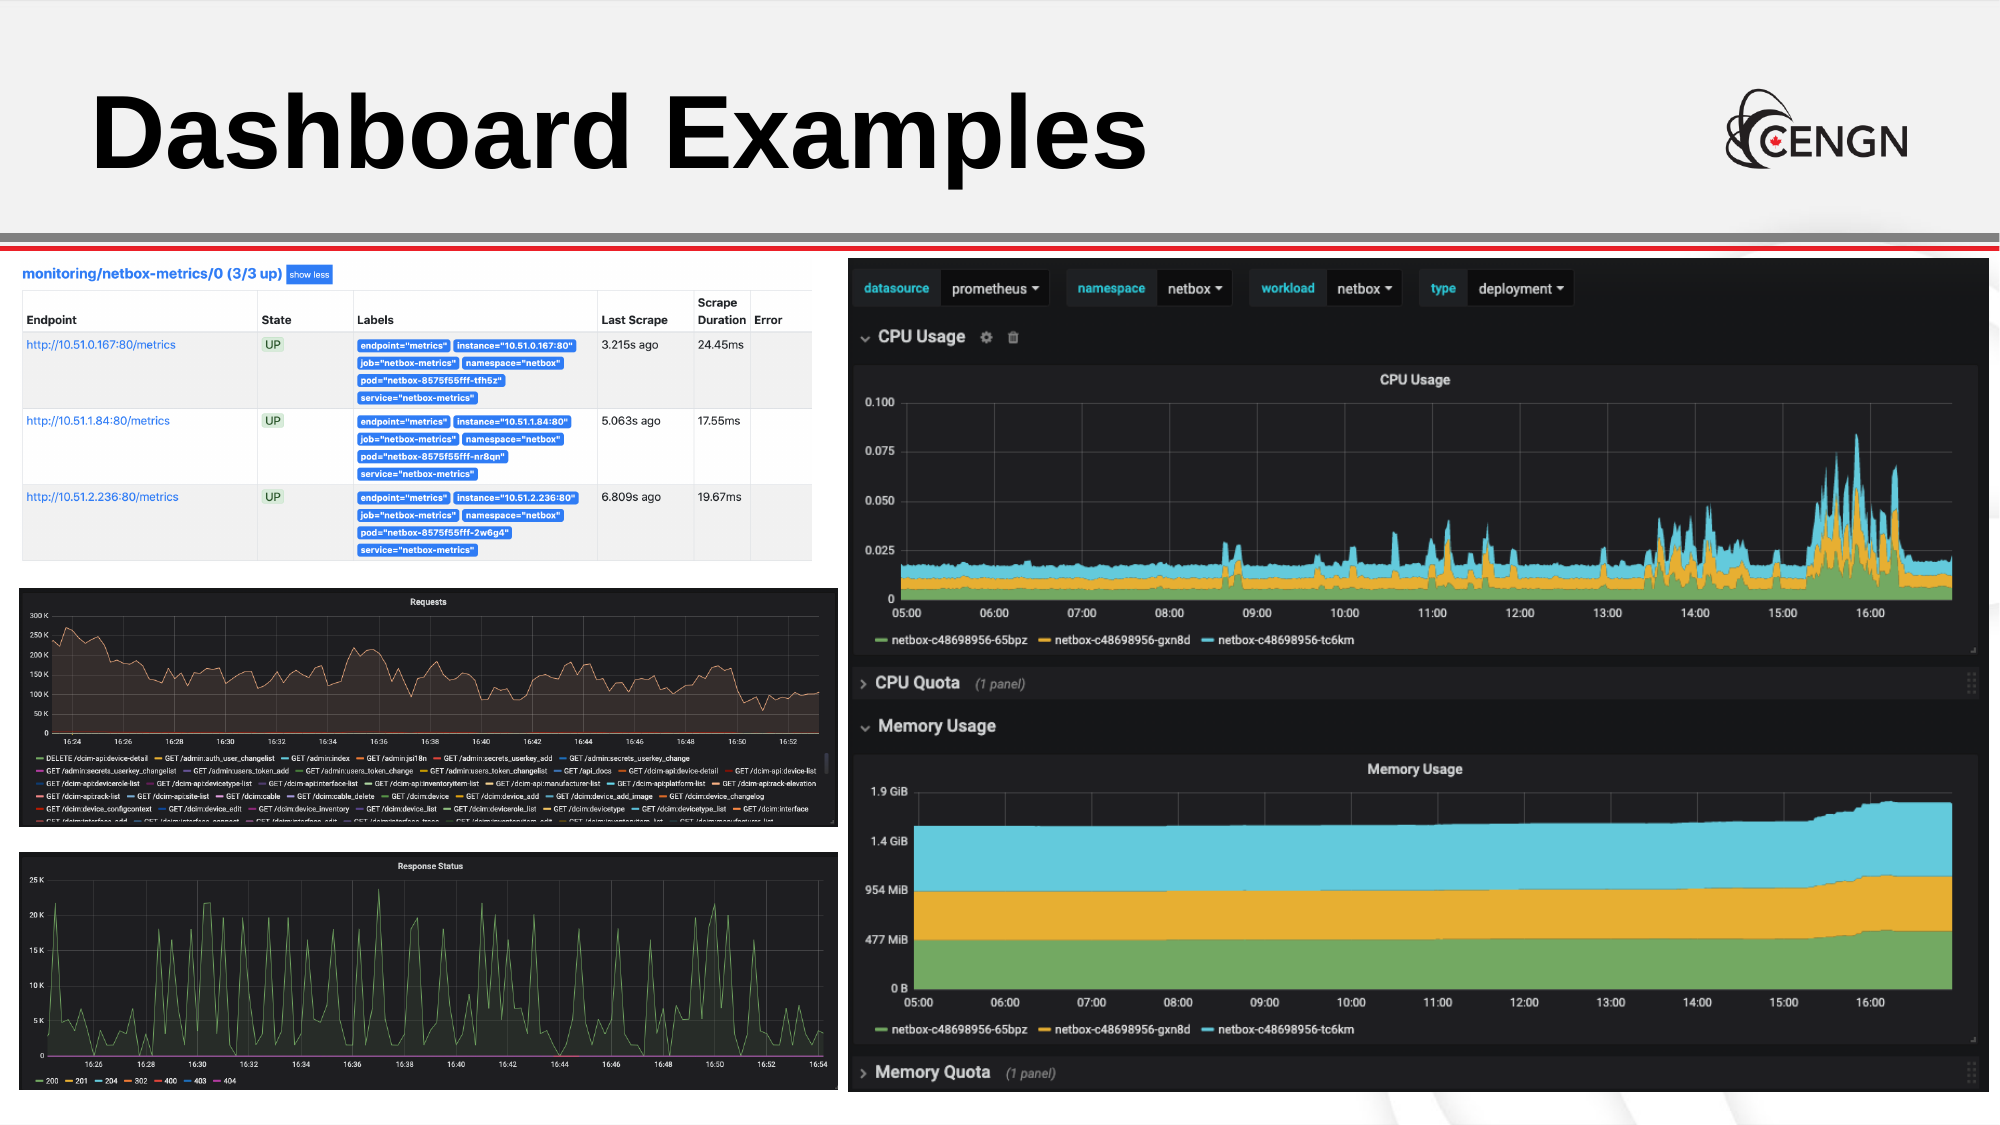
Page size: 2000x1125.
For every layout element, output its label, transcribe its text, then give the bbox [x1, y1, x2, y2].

title Dashboard Examples [75, 45, 1650, 233]
picture [0, 242, 2000, 246]
picture [0, 0, 2000, 233]
picture [0, 251, 2000, 1125]
